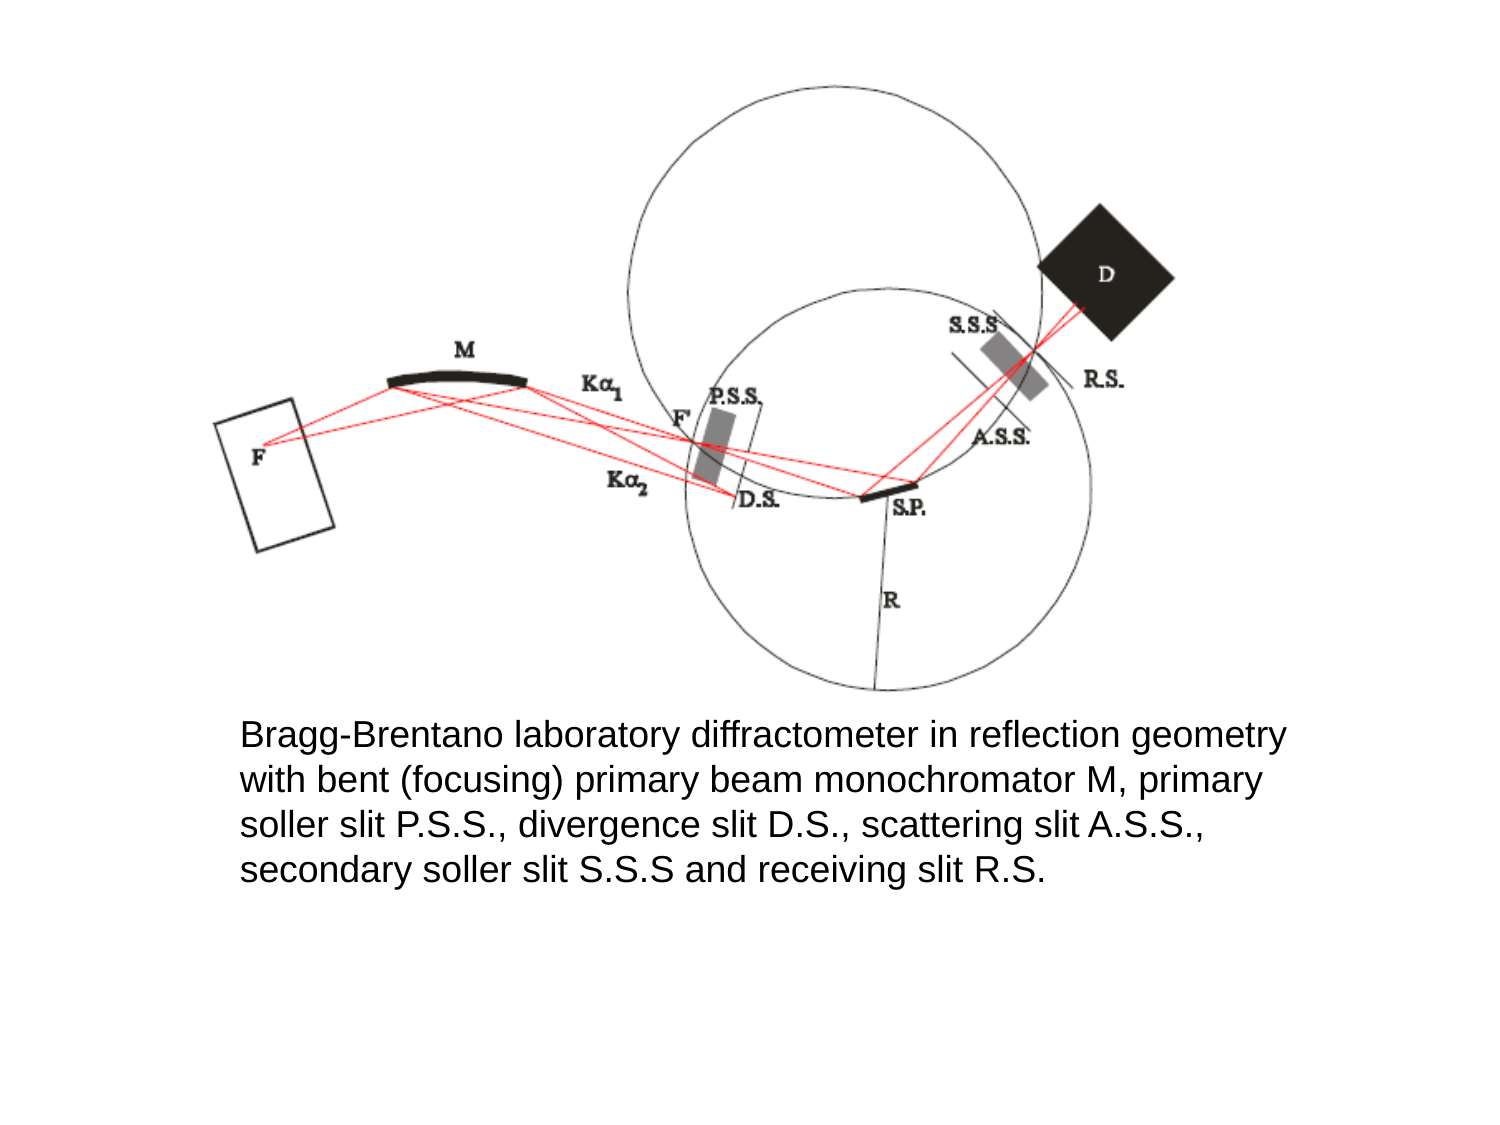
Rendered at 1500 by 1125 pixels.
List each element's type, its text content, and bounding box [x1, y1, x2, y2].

text_box Bragg-Brentano laboratory diffractometer in reflection geometry with bent (focusing) primary beam monochromator M, primary soller slit P.S.S., divergence slit D.S., scattering slit A.S.S., secondary soller slit S.S.S and receiving slit R.S. [225, 703, 1325, 898]
picture [137, 12, 1276, 704]
